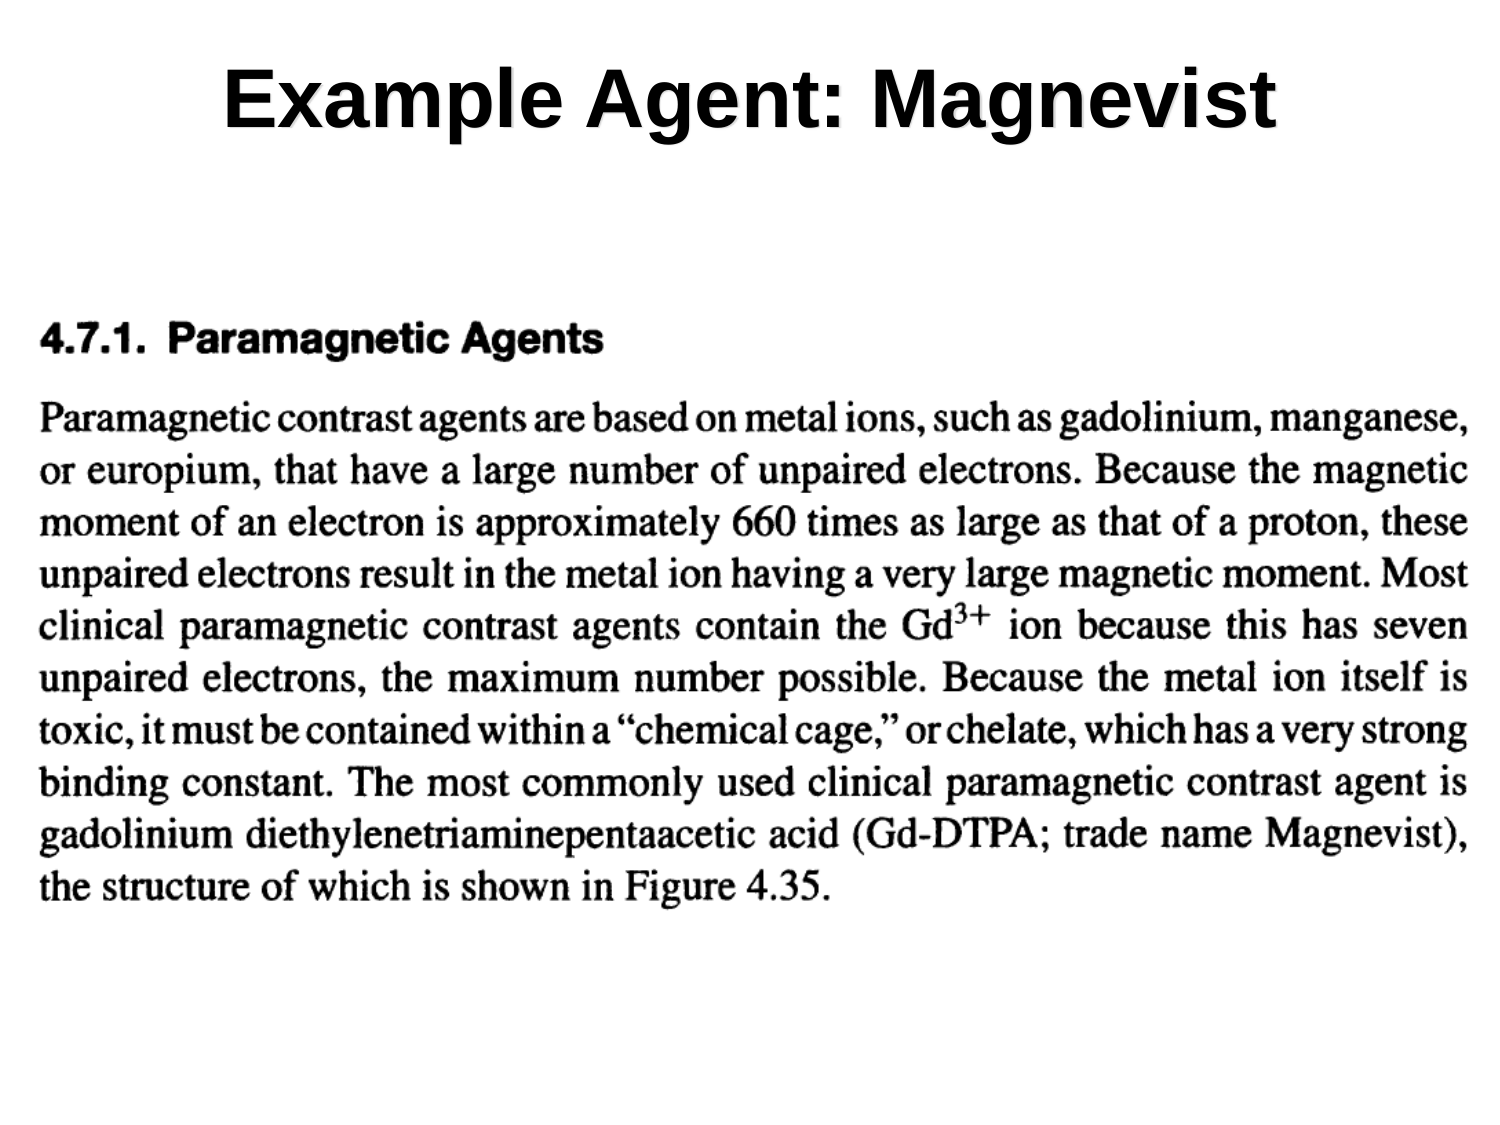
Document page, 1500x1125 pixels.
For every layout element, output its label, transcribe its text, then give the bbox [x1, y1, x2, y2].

title Example Agent: Magnevist [24, 24, 1476, 163]
picture [7, 307, 1494, 917]
